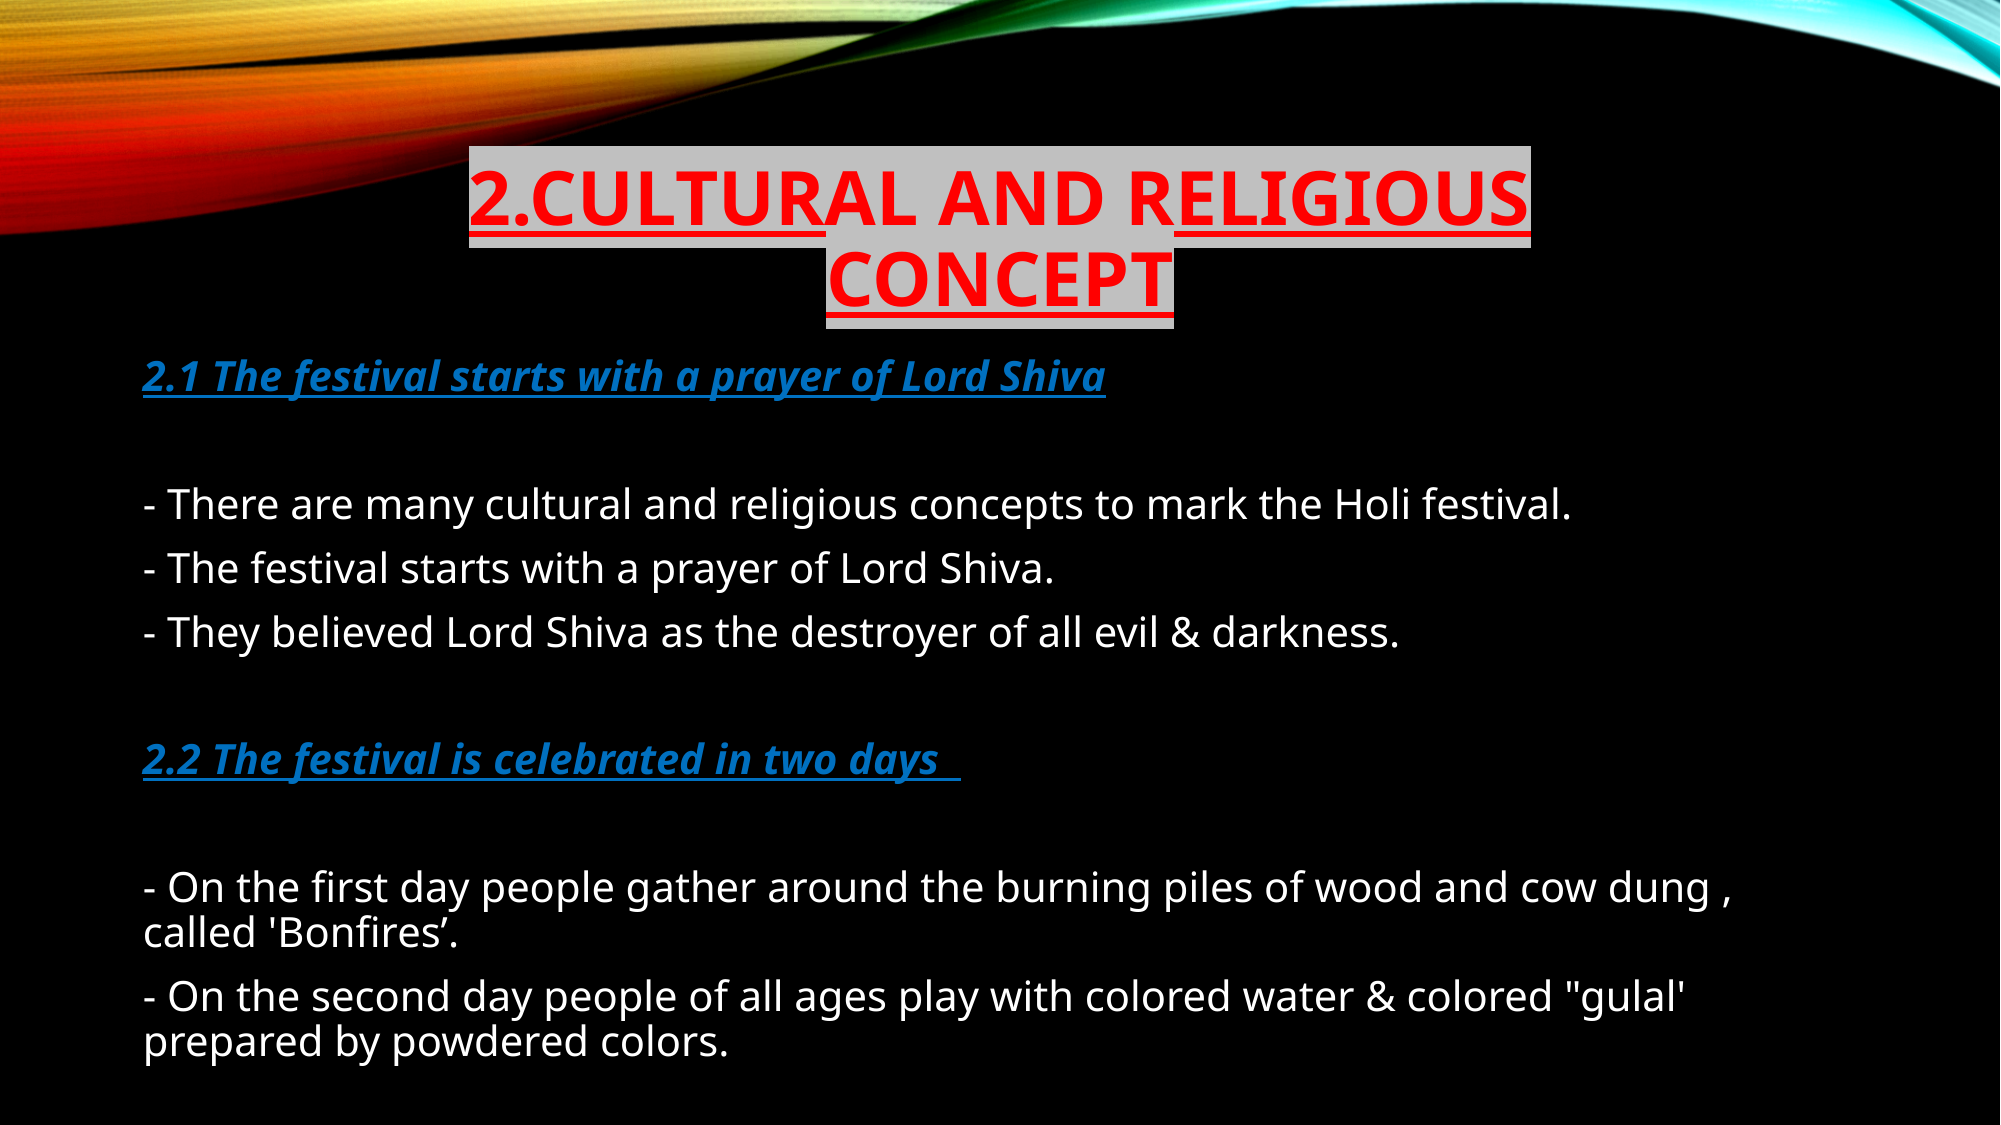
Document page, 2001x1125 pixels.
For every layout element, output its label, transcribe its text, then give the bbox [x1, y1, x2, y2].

list 2.1 The festival starts with a prayer of Lord Shiva - There are many cultural and religious concepts to mark the Holi festival. - The festival starts with a prayer of Lord Shiva. - They believed Lord Shiva as the destroyer of all evil & darkness. 2.2 The festival is celebrated in two days - On the first day people gather around the burning piles of wood and cow dung , called 'Bonfires’. - On the second day people of all ages play with colored water & colored "gulal' prepared by powdered colors. [127, 348, 1873, 1078]
title 2.Cultural and religious concept [293, 135, 1707, 348]
picture [0, 0, 2000, 237]
